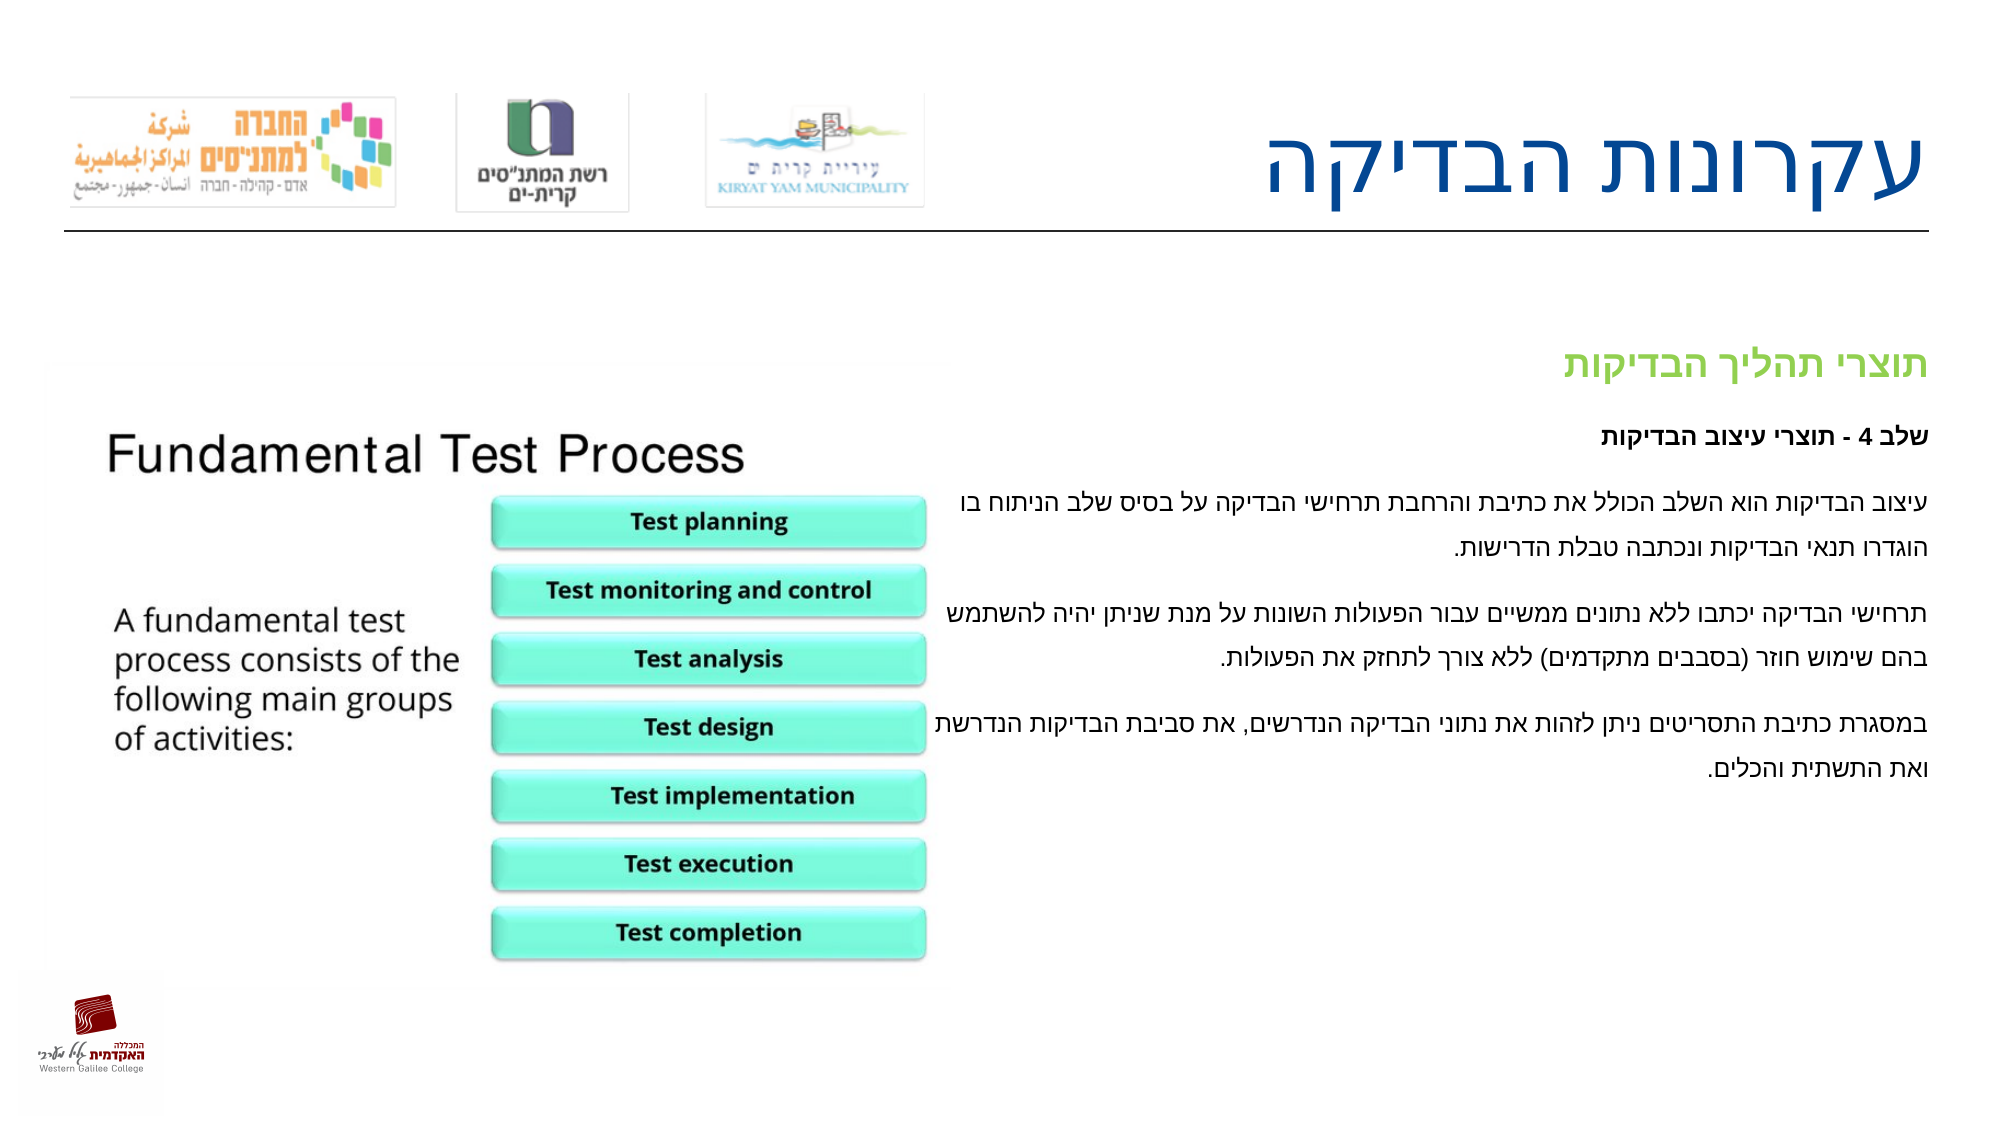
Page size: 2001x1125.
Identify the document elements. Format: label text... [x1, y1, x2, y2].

text_box תוצרי תהליך הבדיקות שלב 4 - תוצרי עיצוב הבדיקות עיצוב הבדיקות הוא השלב הכולל את כתיבת והרחבת תרחישי הבדיקה על בסיס שלב הניתוח בו הוגדרו תנאי הבדיקות ונכתבה טבלת הדרישות. תרחישי הבדיקה יכתבו ללא נתונים ממשיים עבור הפעולות השונות על מנת שניתן יהיה להשתמש בהם שימוש חוזר (בסבבים מתקדמים) ללא צורך לתחזק את הפעולות. במסגרת כתיבת התסריטים ניתן לזהות את נתוני הבדיקה הנדרשים, את סביבת הבדיקות הנדרשת ואת התשתית והכלים. [924, 309, 1930, 1043]
picture [18, 362, 951, 1116]
picture [70, 93, 925, 213]
title עקרונות הבדיקה [64, 55, 1930, 221]
